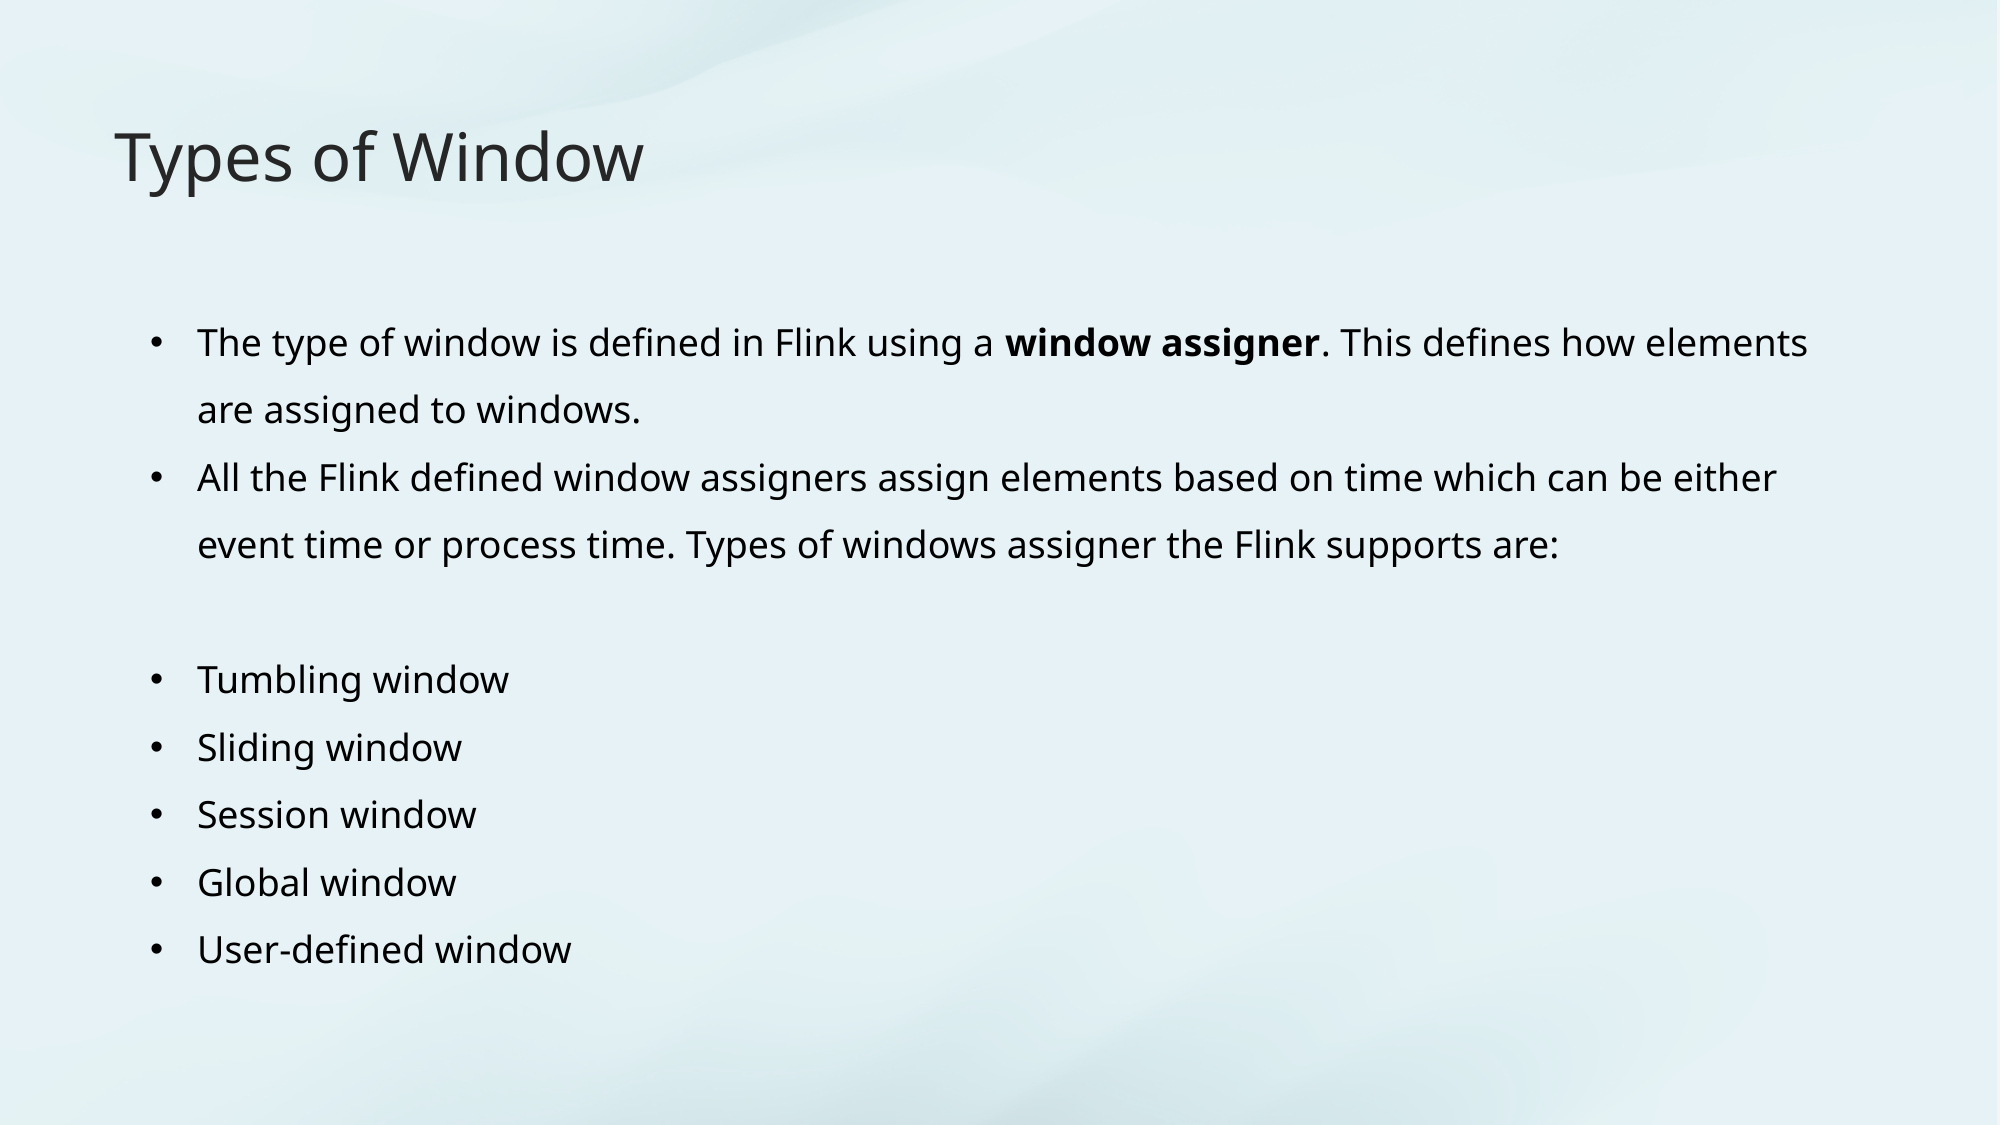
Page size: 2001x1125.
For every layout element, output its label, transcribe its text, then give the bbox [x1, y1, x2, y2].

text_box The type of window is defined in Flink using a window assigner. This defines how elements are assigned to windows. All the Flink defined window assigners assign elements based on time which can be either event time or process time. Types of windows assigner the Flink supports are: Tumbling window Sliding window Session window Global window User-defined window [135, 288, 1840, 979]
title Types of Window [114, 64, 1886, 195]
